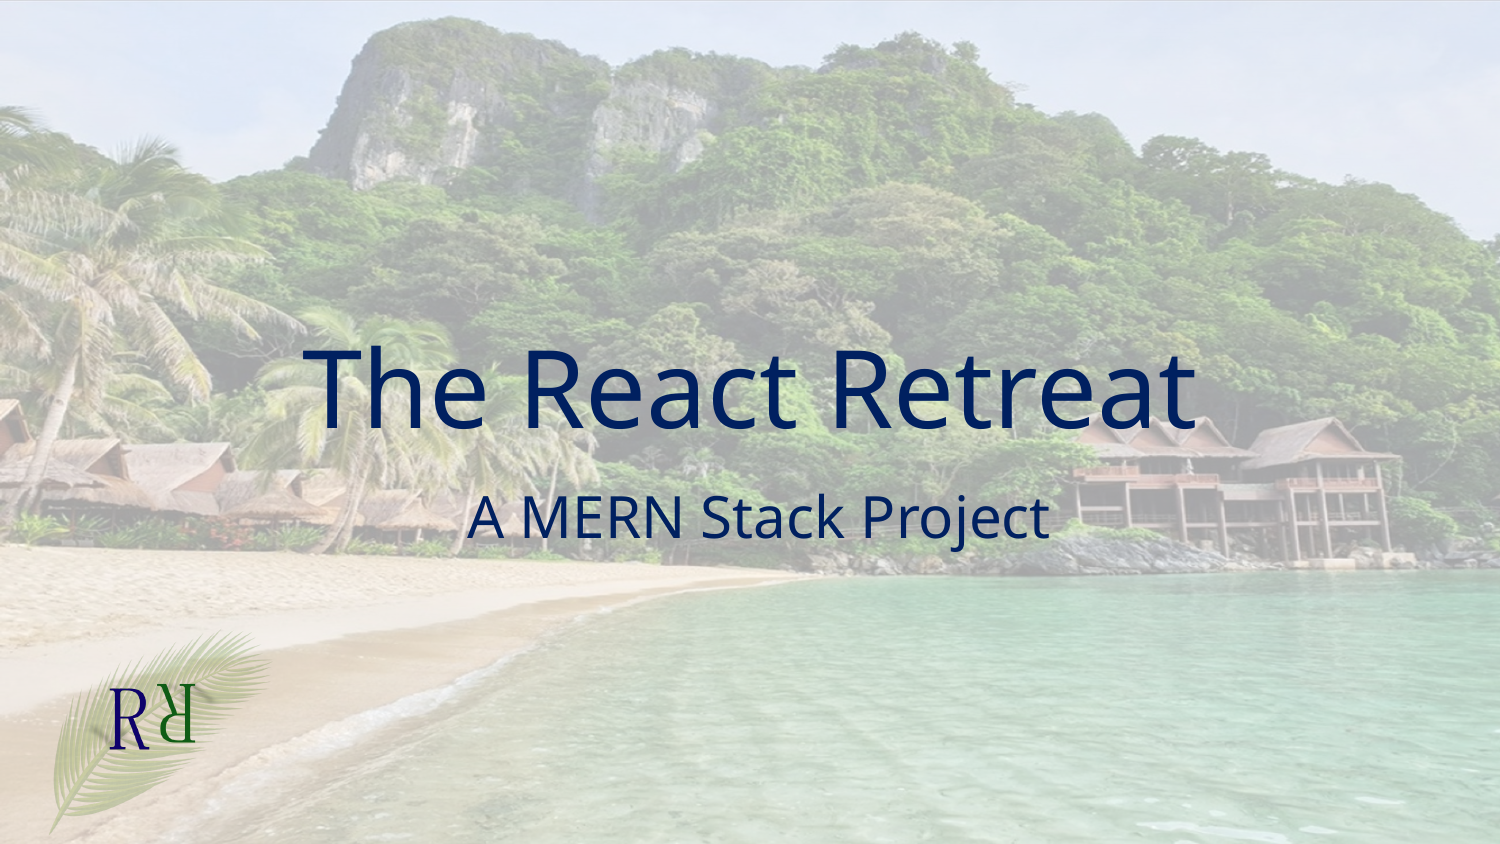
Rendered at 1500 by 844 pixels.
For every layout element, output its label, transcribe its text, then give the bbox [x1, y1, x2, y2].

title The React Retreat [51, 128, 1449, 464]
picture [0, 614, 301, 837]
subtitle A MERN Stack Project [51, 464, 1449, 595]
